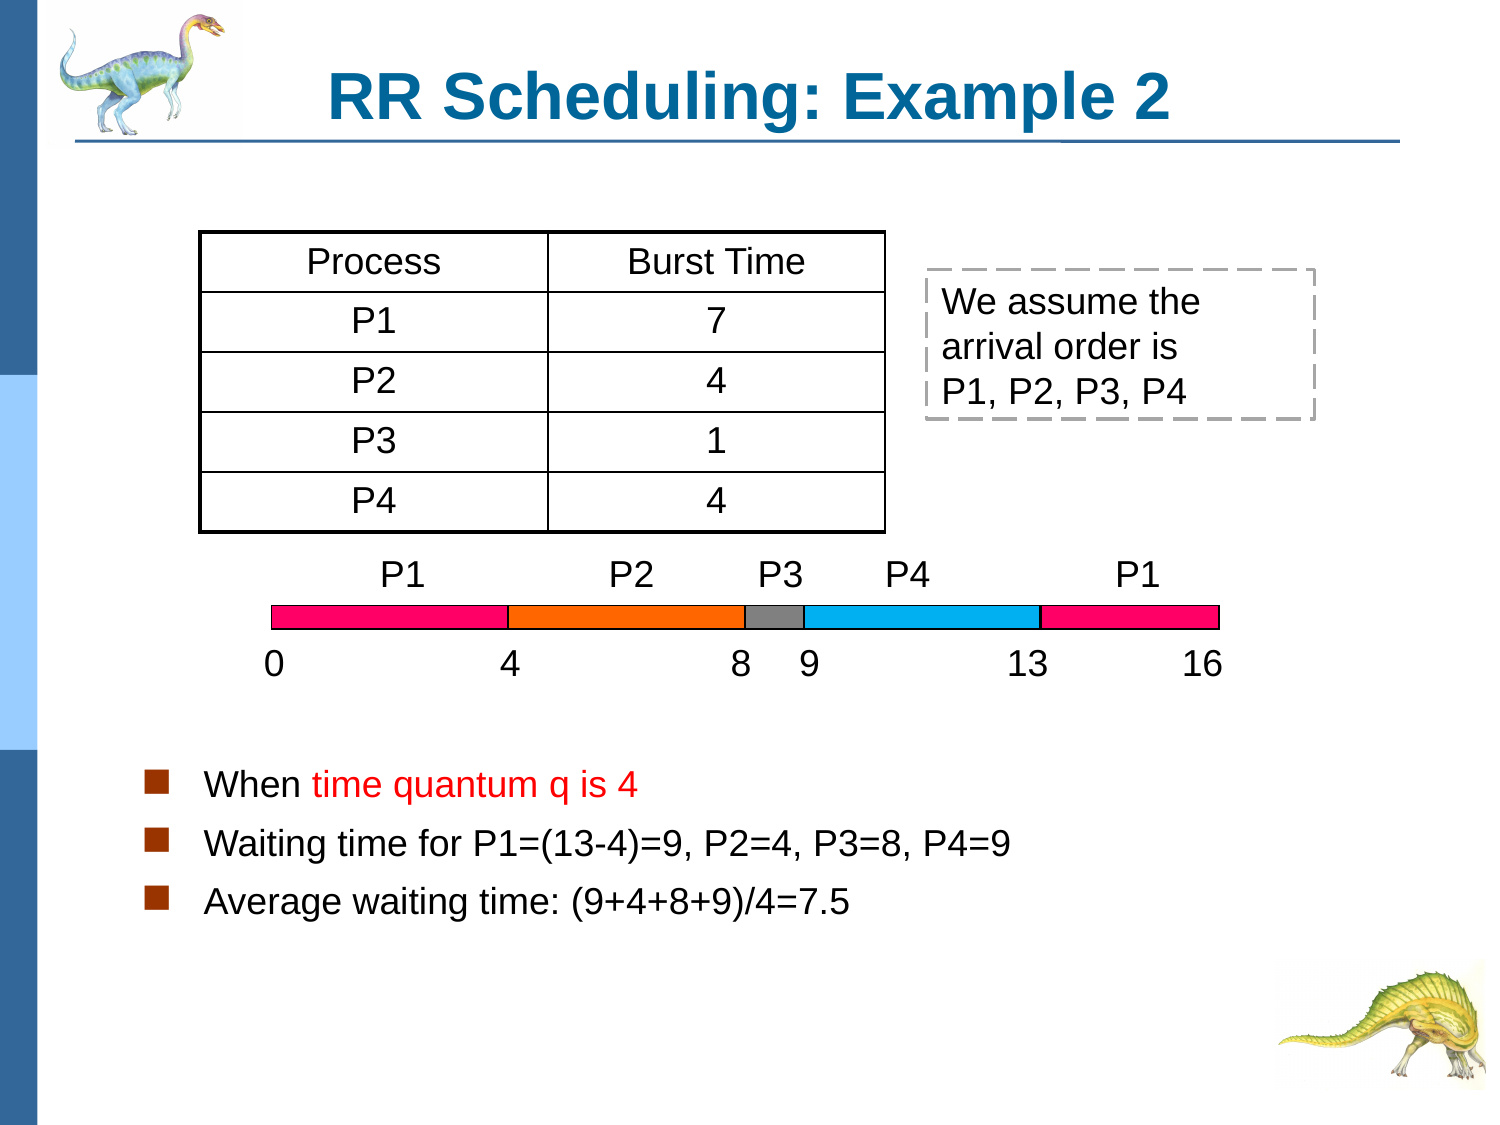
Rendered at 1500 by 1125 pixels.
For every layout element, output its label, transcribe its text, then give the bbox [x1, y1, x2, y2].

table_cell 1 [549, 413, 884, 471]
table_cell 4 [549, 353, 884, 411]
table_cell 4 [549, 473, 884, 530]
table_cell 7 [549, 293, 884, 351]
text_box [1041, 541, 1251, 693]
table_header Process [202, 234, 547, 291]
picture [46, 0, 243, 149]
table_header Burst Time [549, 234, 884, 291]
table_cell P3 [202, 413, 547, 471]
list When time quantum q is 4 Waiting time for P1=(13-4)=9, P2=4, P3=8, P4=9 Average waiting time: (9+4+8+9)/4=7.5 [132, 752, 1483, 946]
table_cell P4 [202, 473, 547, 530]
table_cell P2 [202, 353, 547, 411]
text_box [508, 541, 741, 693]
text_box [248, 541, 507, 693]
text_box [803, 541, 1040, 693]
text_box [742, 541, 802, 693]
text_box We assume the arrival order is P1, P2, P3, P4 [926, 269, 1315, 419]
title RR Scheduling: Example 2 [75, 45, 1425, 141]
table_cell P1 [202, 293, 547, 351]
picture [1275, 959, 1486, 1090]
